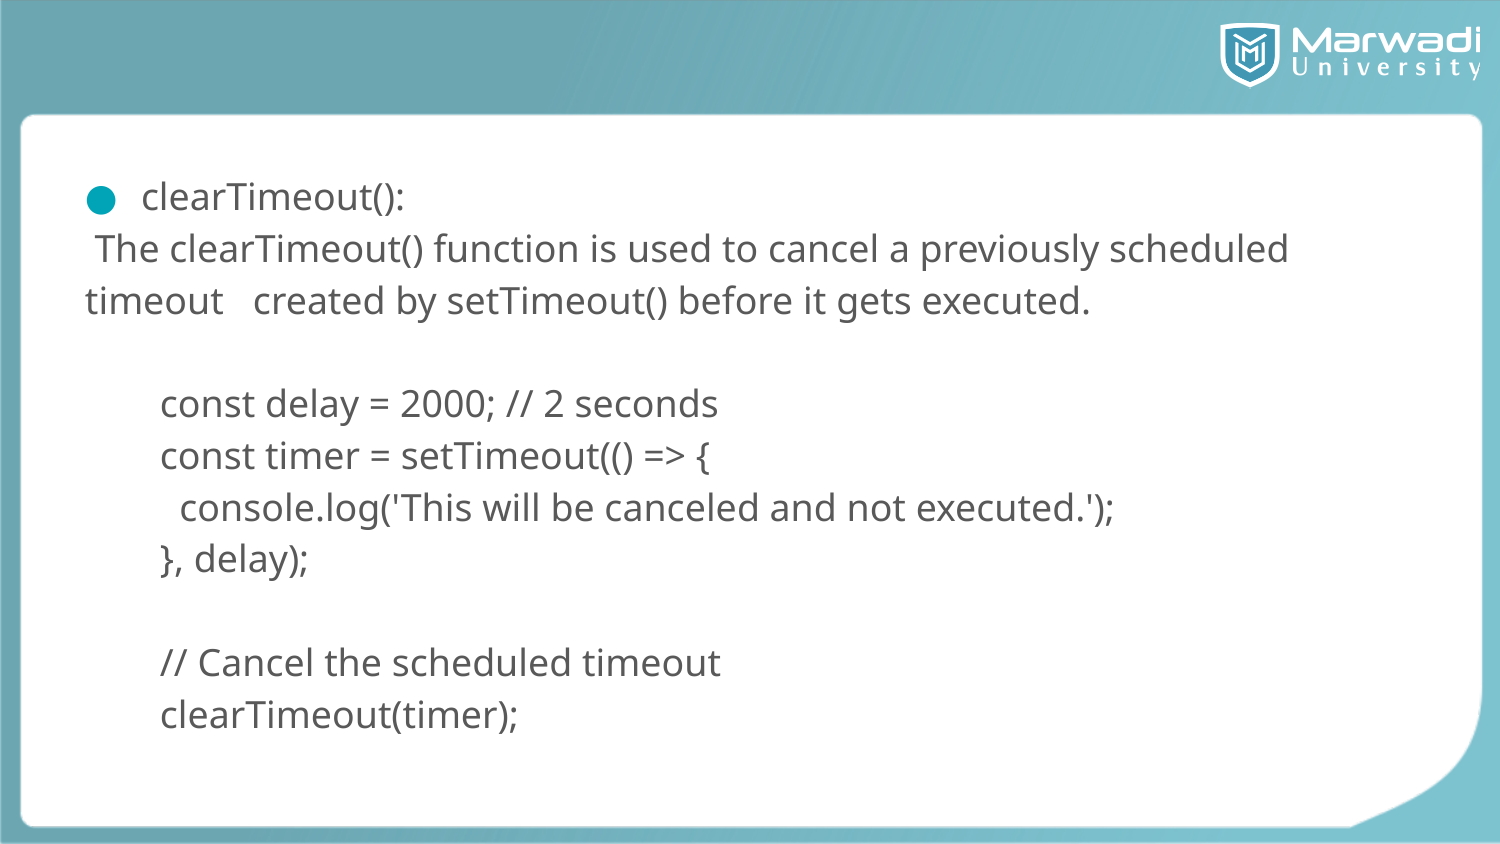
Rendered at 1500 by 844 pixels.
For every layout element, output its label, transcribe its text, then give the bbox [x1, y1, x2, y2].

picture [0, 0, 1500, 844]
list clearTimeout(): The clearTimeout() function is used to cancel a previously scheduled timeout created by setTimeout() before it gets executed. const delay = 2000; // 2 seconds const timer = setTimeout(() => { console.log('This will be canceled and not executed.'); }, delay); // Cancel the scheduled timeout clearTimeout(timer); [51, 151, 1449, 796]
